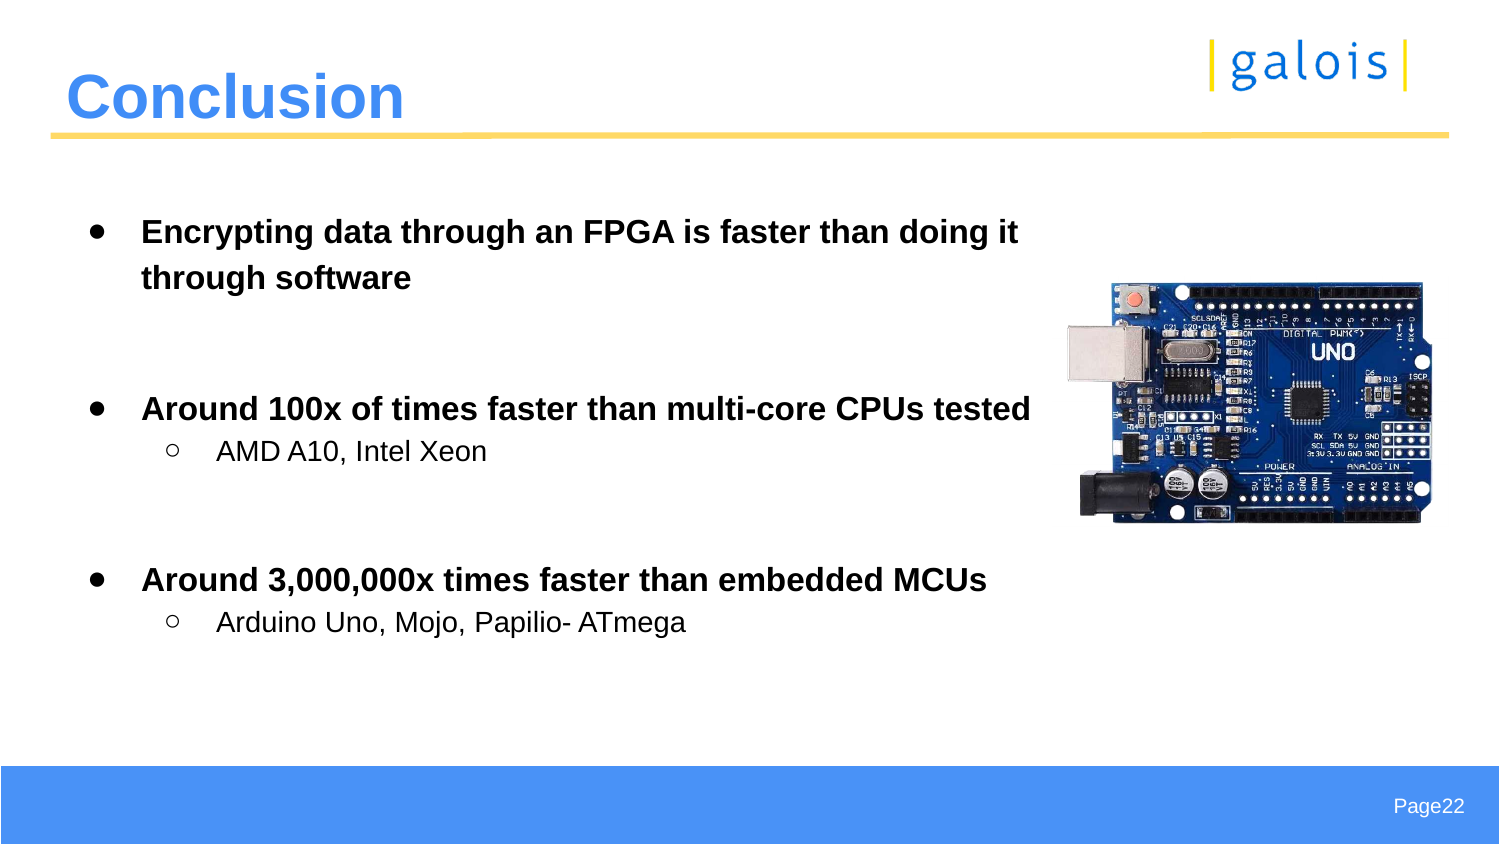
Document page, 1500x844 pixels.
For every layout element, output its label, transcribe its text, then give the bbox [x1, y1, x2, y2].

text_box [0, 764, 1500, 844]
picture [1172, 0, 1450, 136]
title Conclusion [51, 41, 1167, 132]
list Encrypting data through an FPGA is faster than doing it through software Around 100x of times faster than multi-core CPUs tested AMD A10, Intel Xeon Around 3,000,000x times faster than embedded MCUs Arduino Uno, Mojo, Papilio- ATmega [51, 189, 1053, 790]
slide_number Page‹#› [1365, 773, 1480, 838]
picture [1051, 275, 1450, 528]
